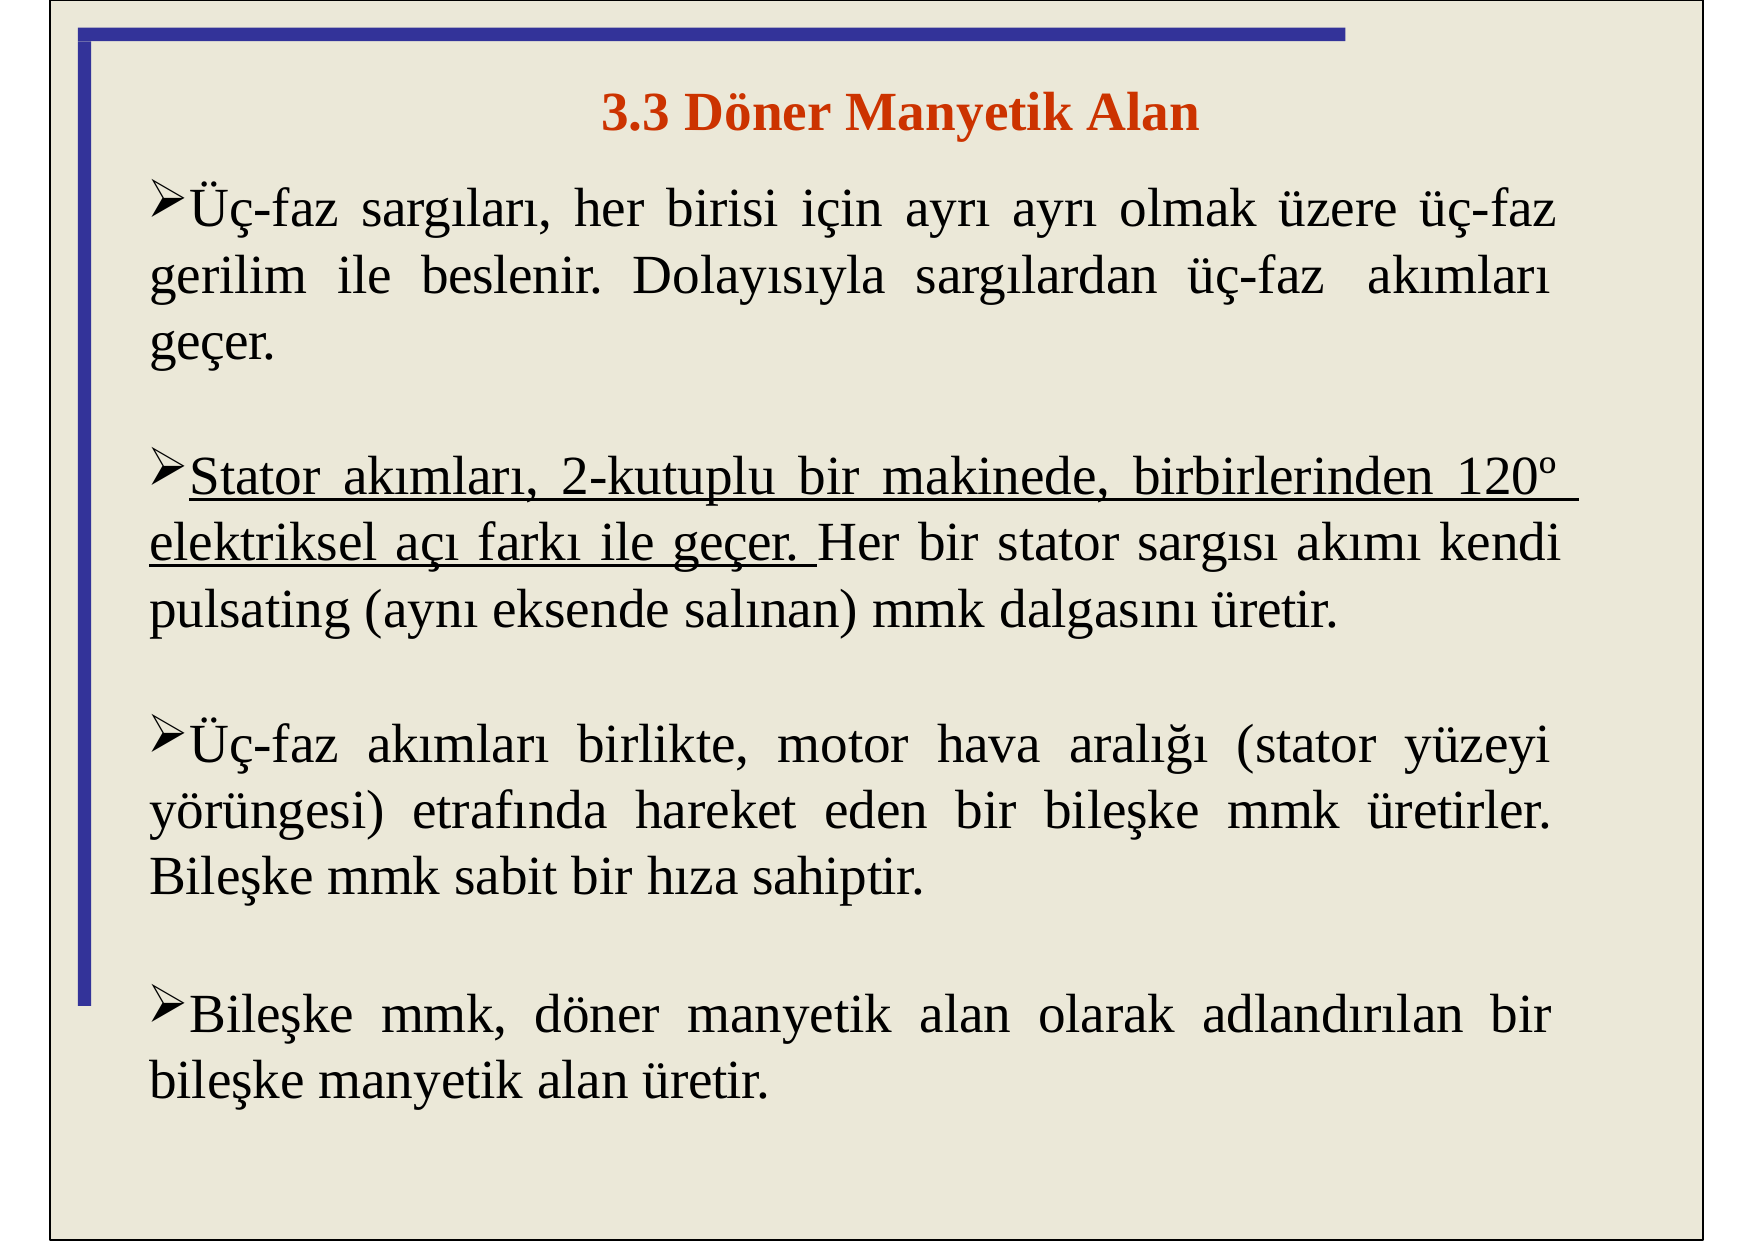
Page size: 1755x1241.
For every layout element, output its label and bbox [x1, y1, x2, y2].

text_box [49, 0, 1704, 1240]
